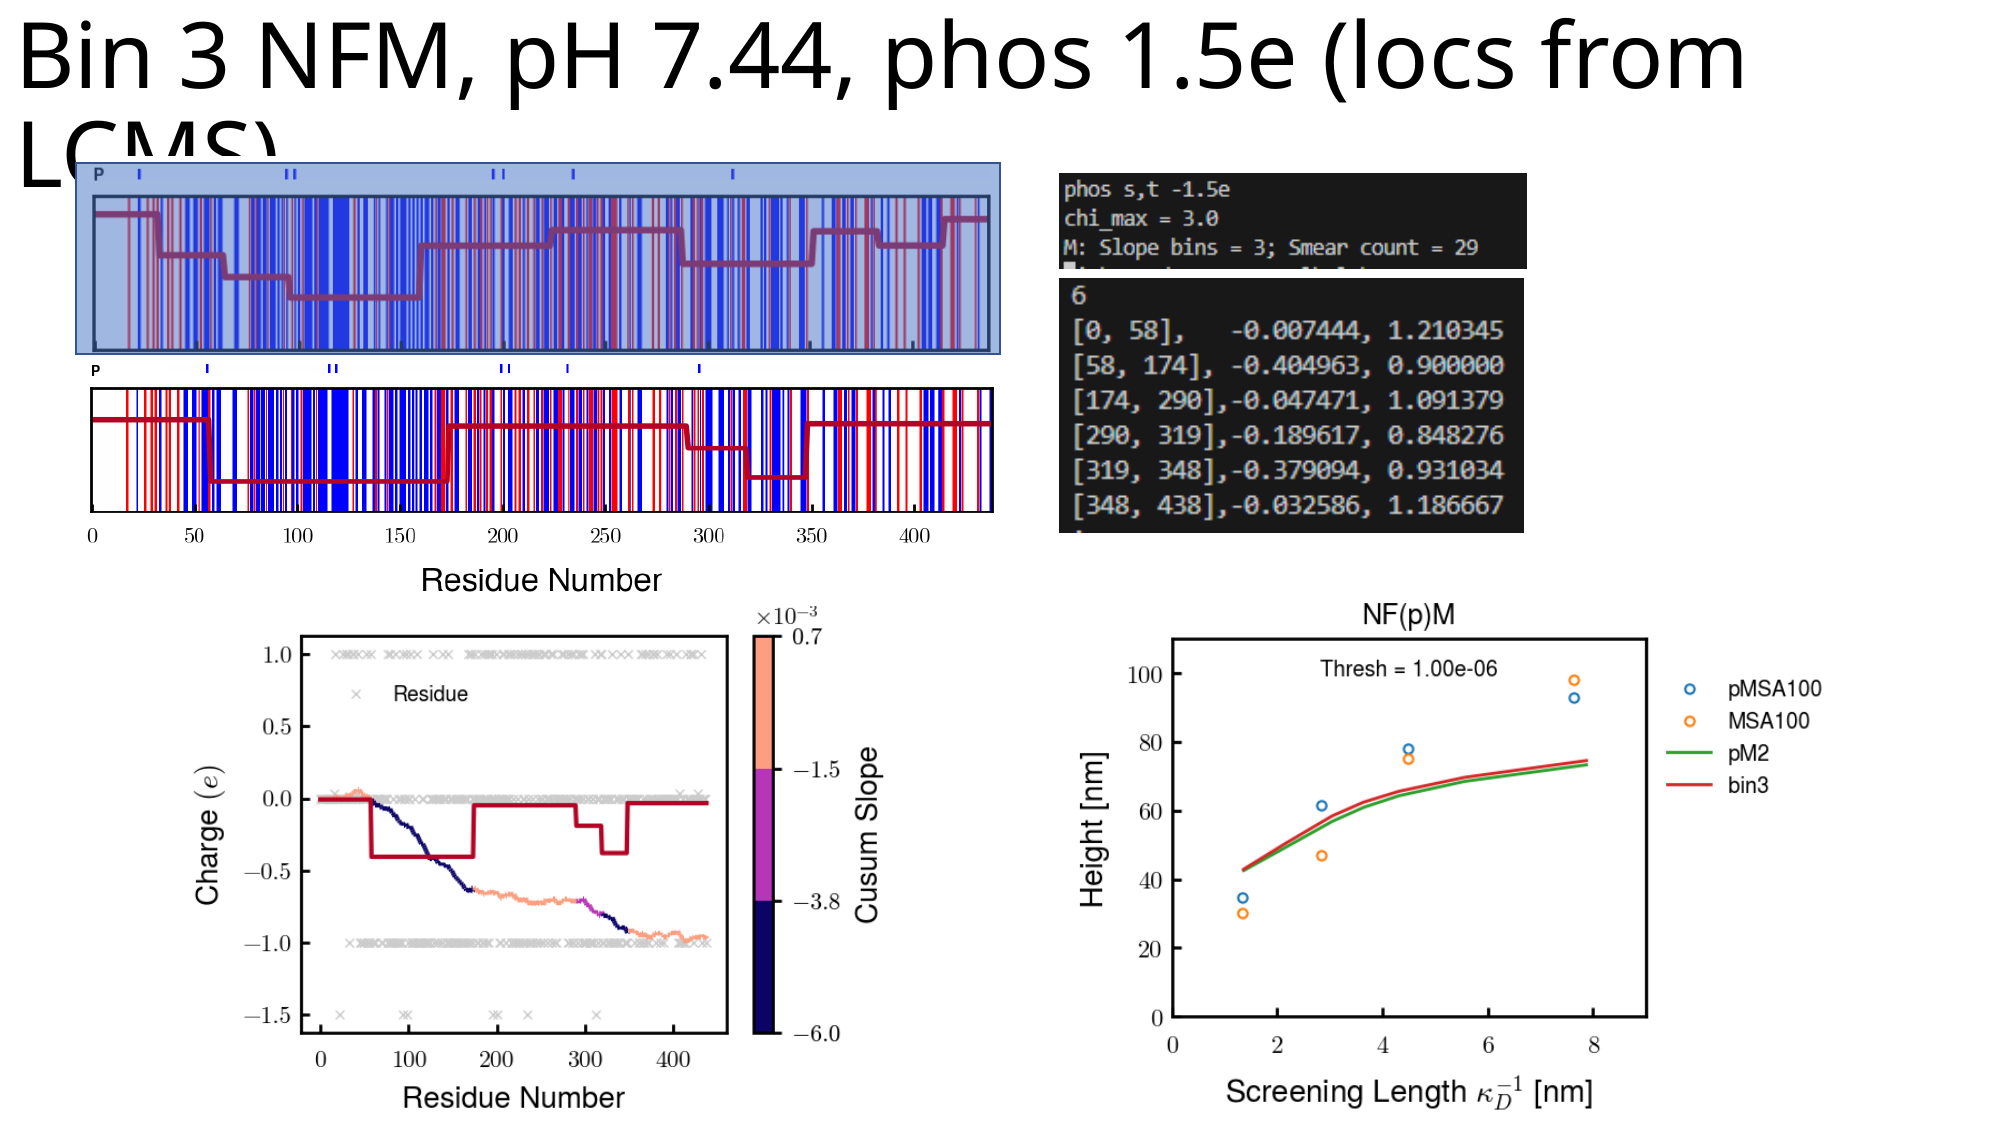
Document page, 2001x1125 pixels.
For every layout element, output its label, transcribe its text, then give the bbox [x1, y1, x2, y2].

title Bin 3 NFM, pH 7.44, phos 1.5e (locs from LCMS) [0, 0, 1903, 218]
picture [1070, 592, 1834, 1124]
picture [1059, 278, 1524, 533]
picture [1059, 173, 1527, 269]
picture [76, 156, 1000, 1125]
